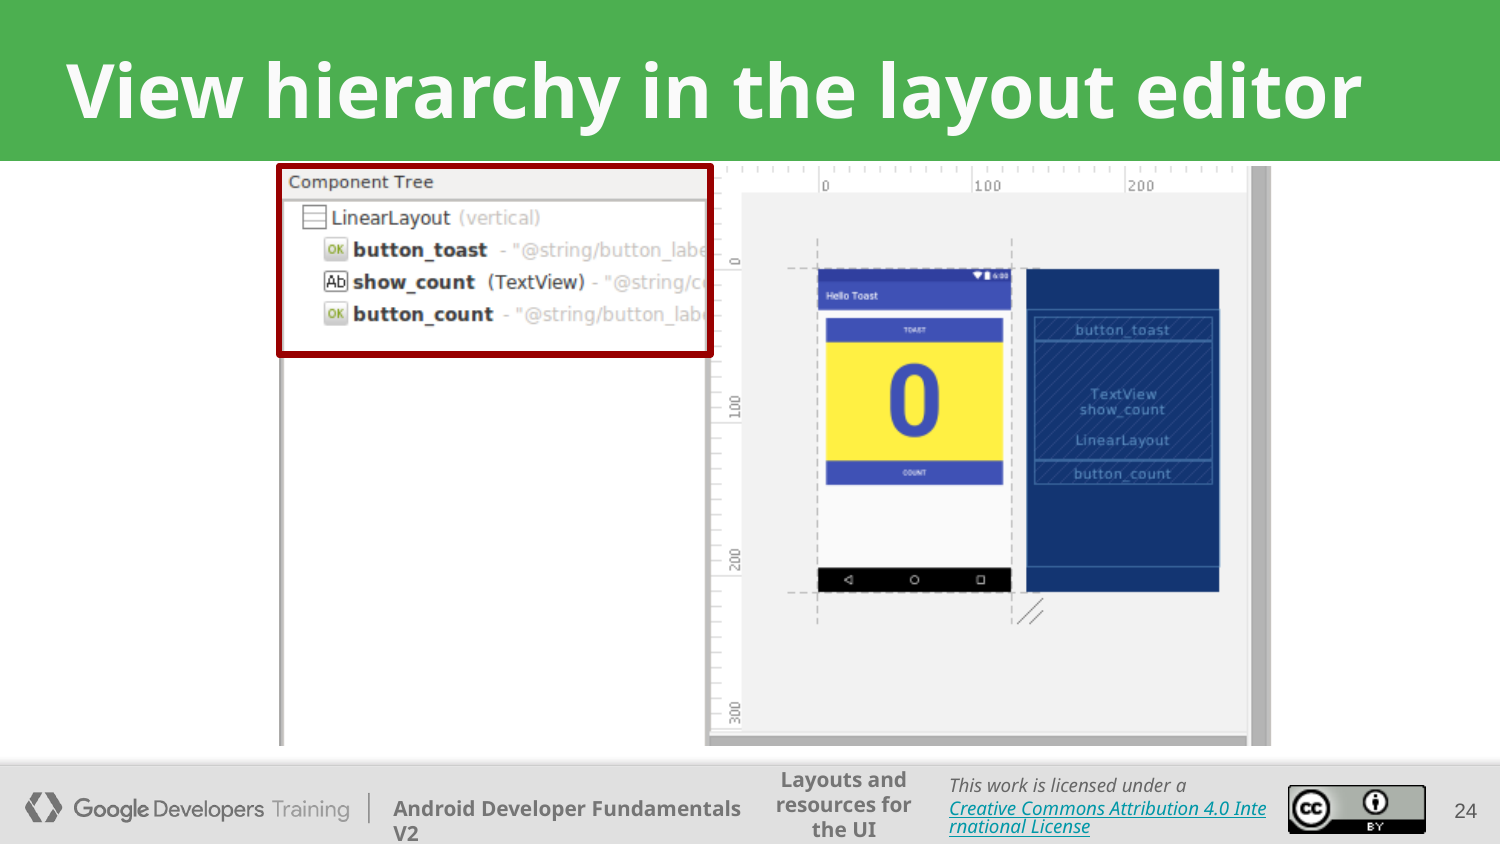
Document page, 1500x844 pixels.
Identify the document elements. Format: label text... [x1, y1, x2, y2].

title View hierarchy in the layout editor [51, 28, 1449, 122]
slide_number 24 [1402, 777, 1493, 842]
picture [0, 161, 1500, 844]
